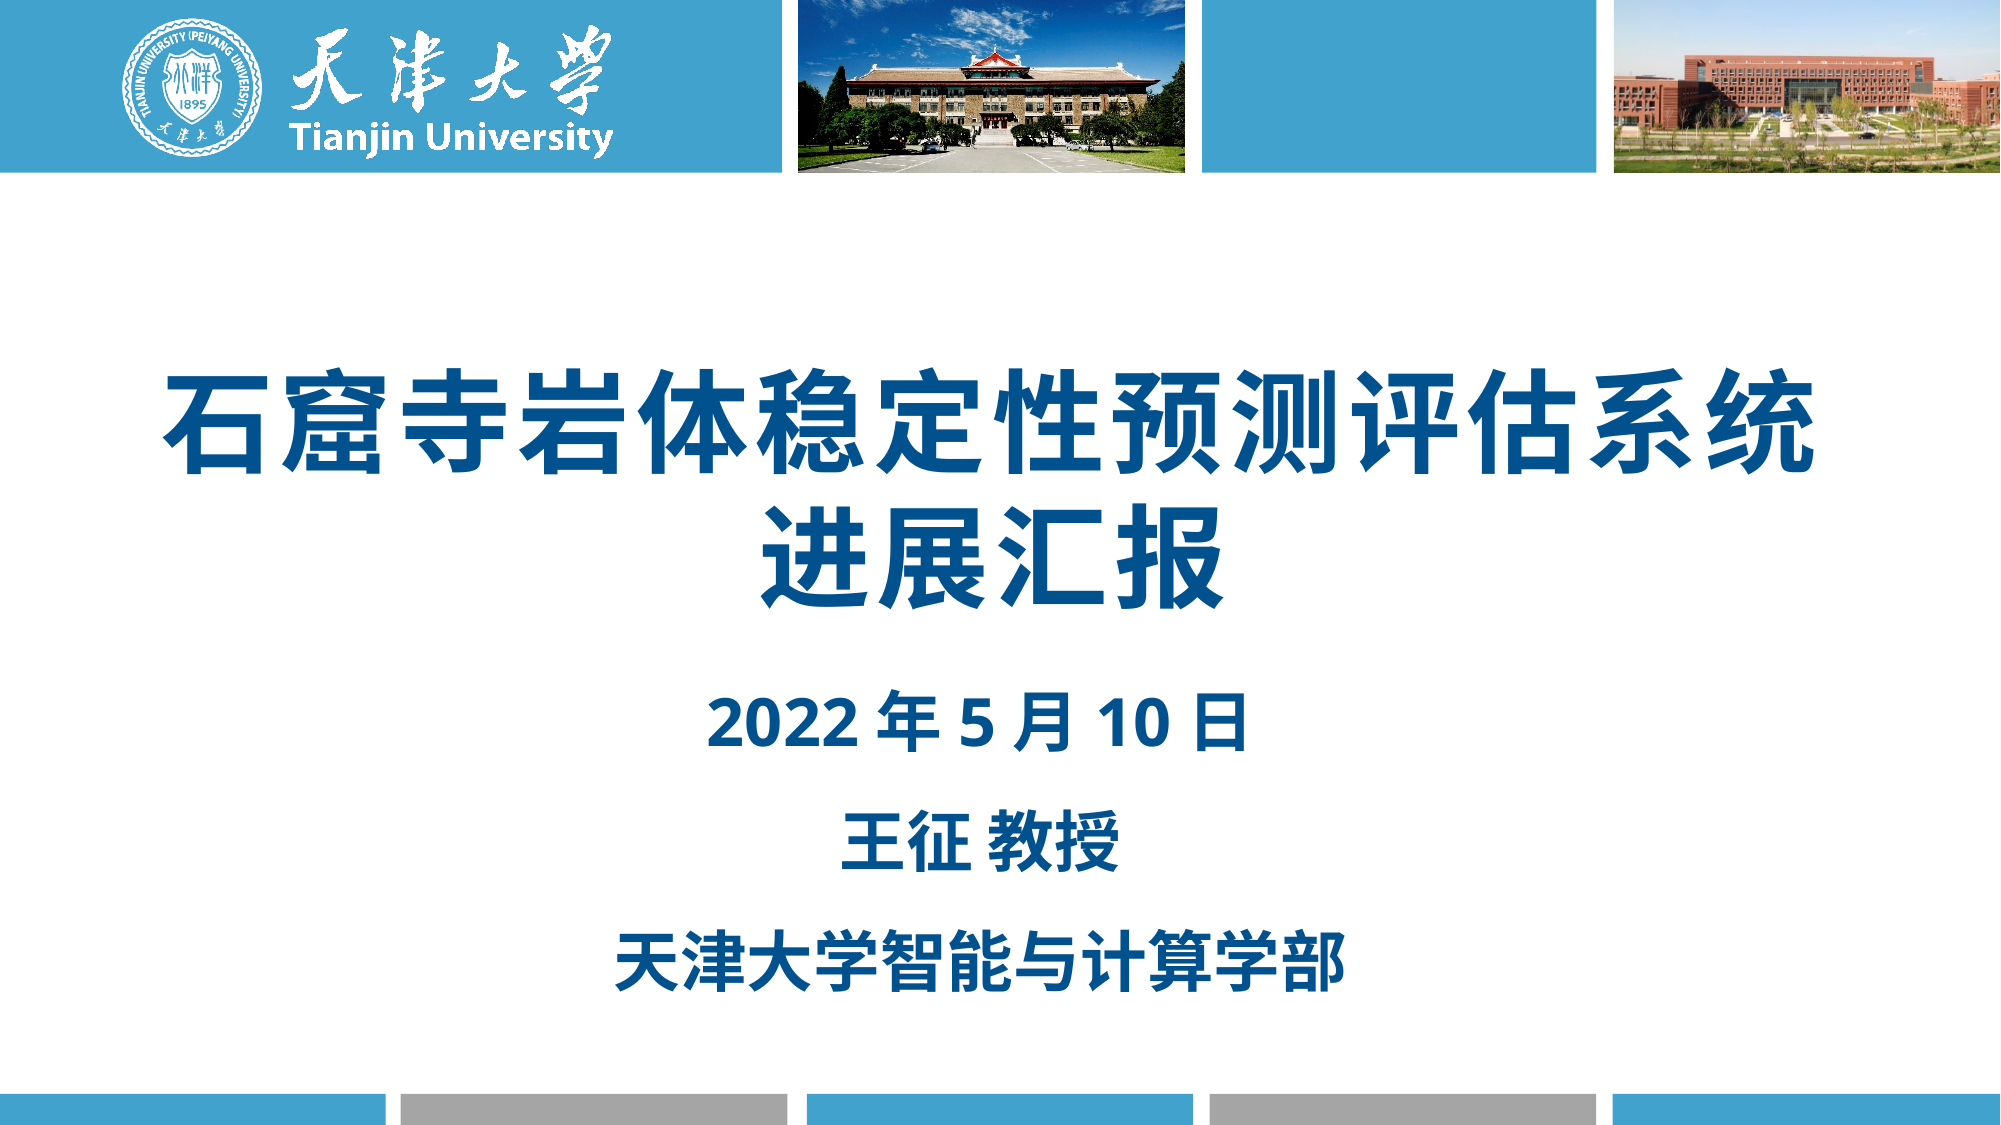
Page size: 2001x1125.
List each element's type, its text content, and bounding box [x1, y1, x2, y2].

text_box 2022年5月10日 王征 教授 天津大学智能与计算学部 [247, 632, 1714, 1053]
picture [117, 14, 267, 161]
picture [798, 0, 1185, 173]
picture [1613, 0, 2000, 173]
picture [284, 13, 618, 165]
text_box 石窟寺岩体稳定性预测评估系统进展汇报 [95, 344, 1890, 630]
